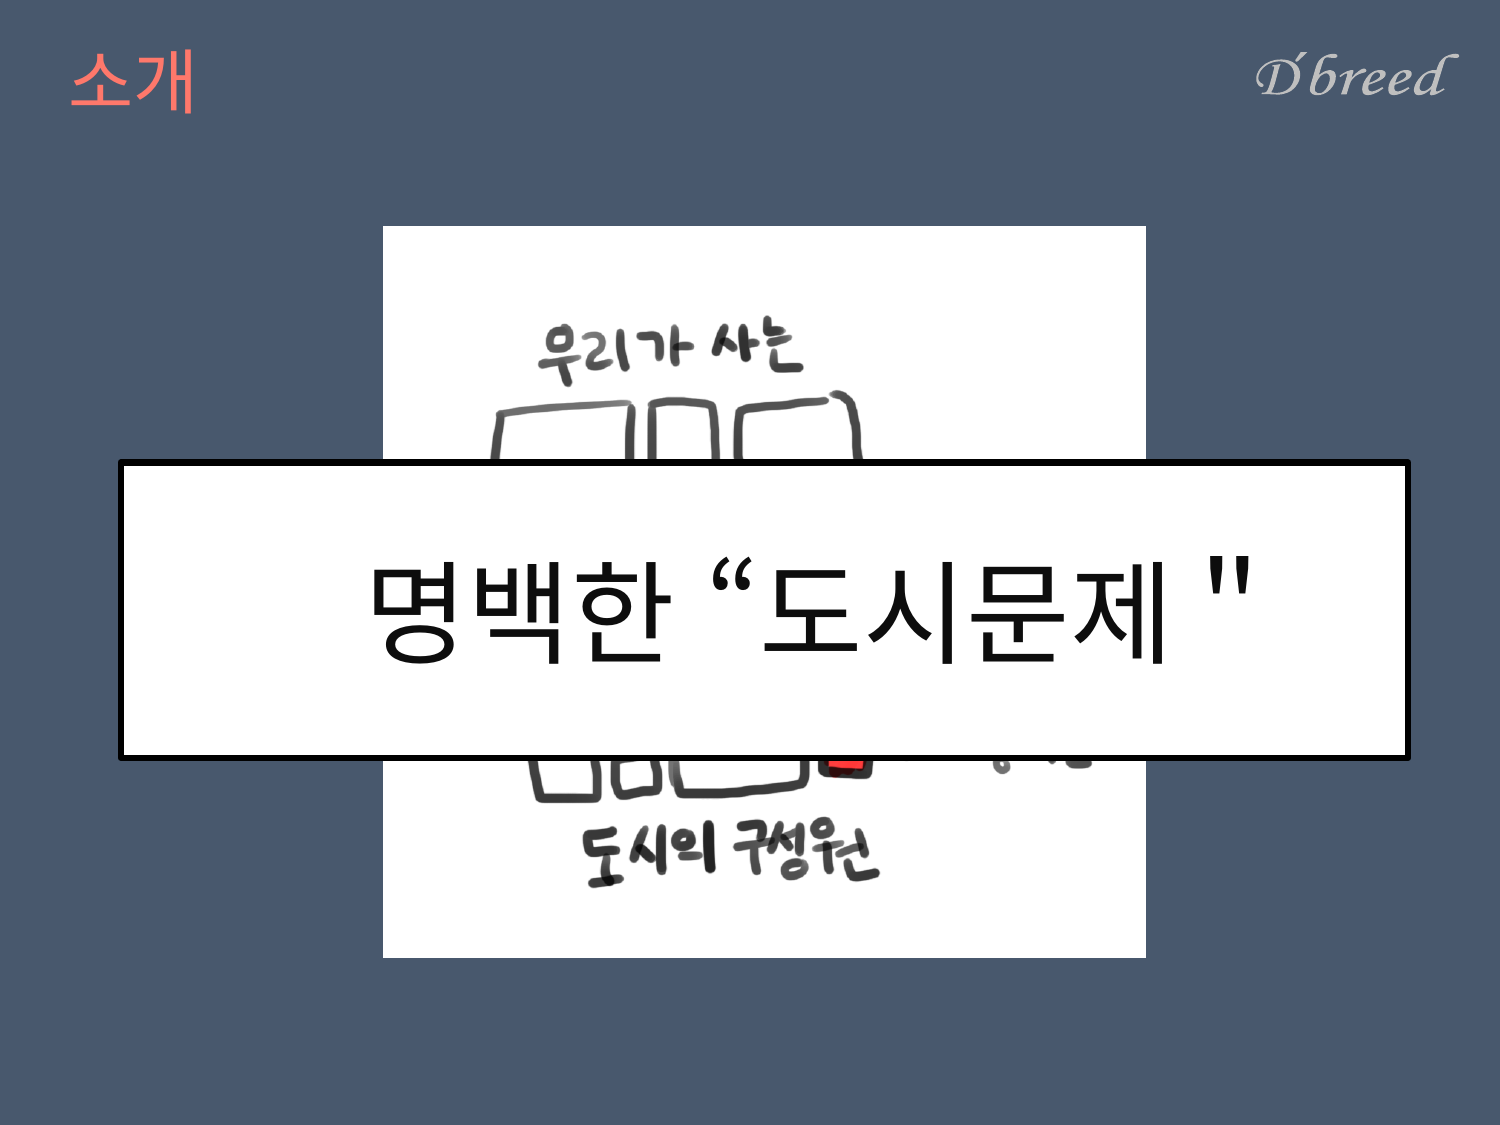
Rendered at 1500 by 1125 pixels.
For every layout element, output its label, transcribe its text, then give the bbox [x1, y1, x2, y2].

text_box 명백한 “도시문제＂ [119, 460, 378, 760]
title 소개 [53, 30, 1347, 248]
picture [383, 226, 1146, 958]
text_box 명백한 “도시문제＂ [1150, 460, 1410, 760]
